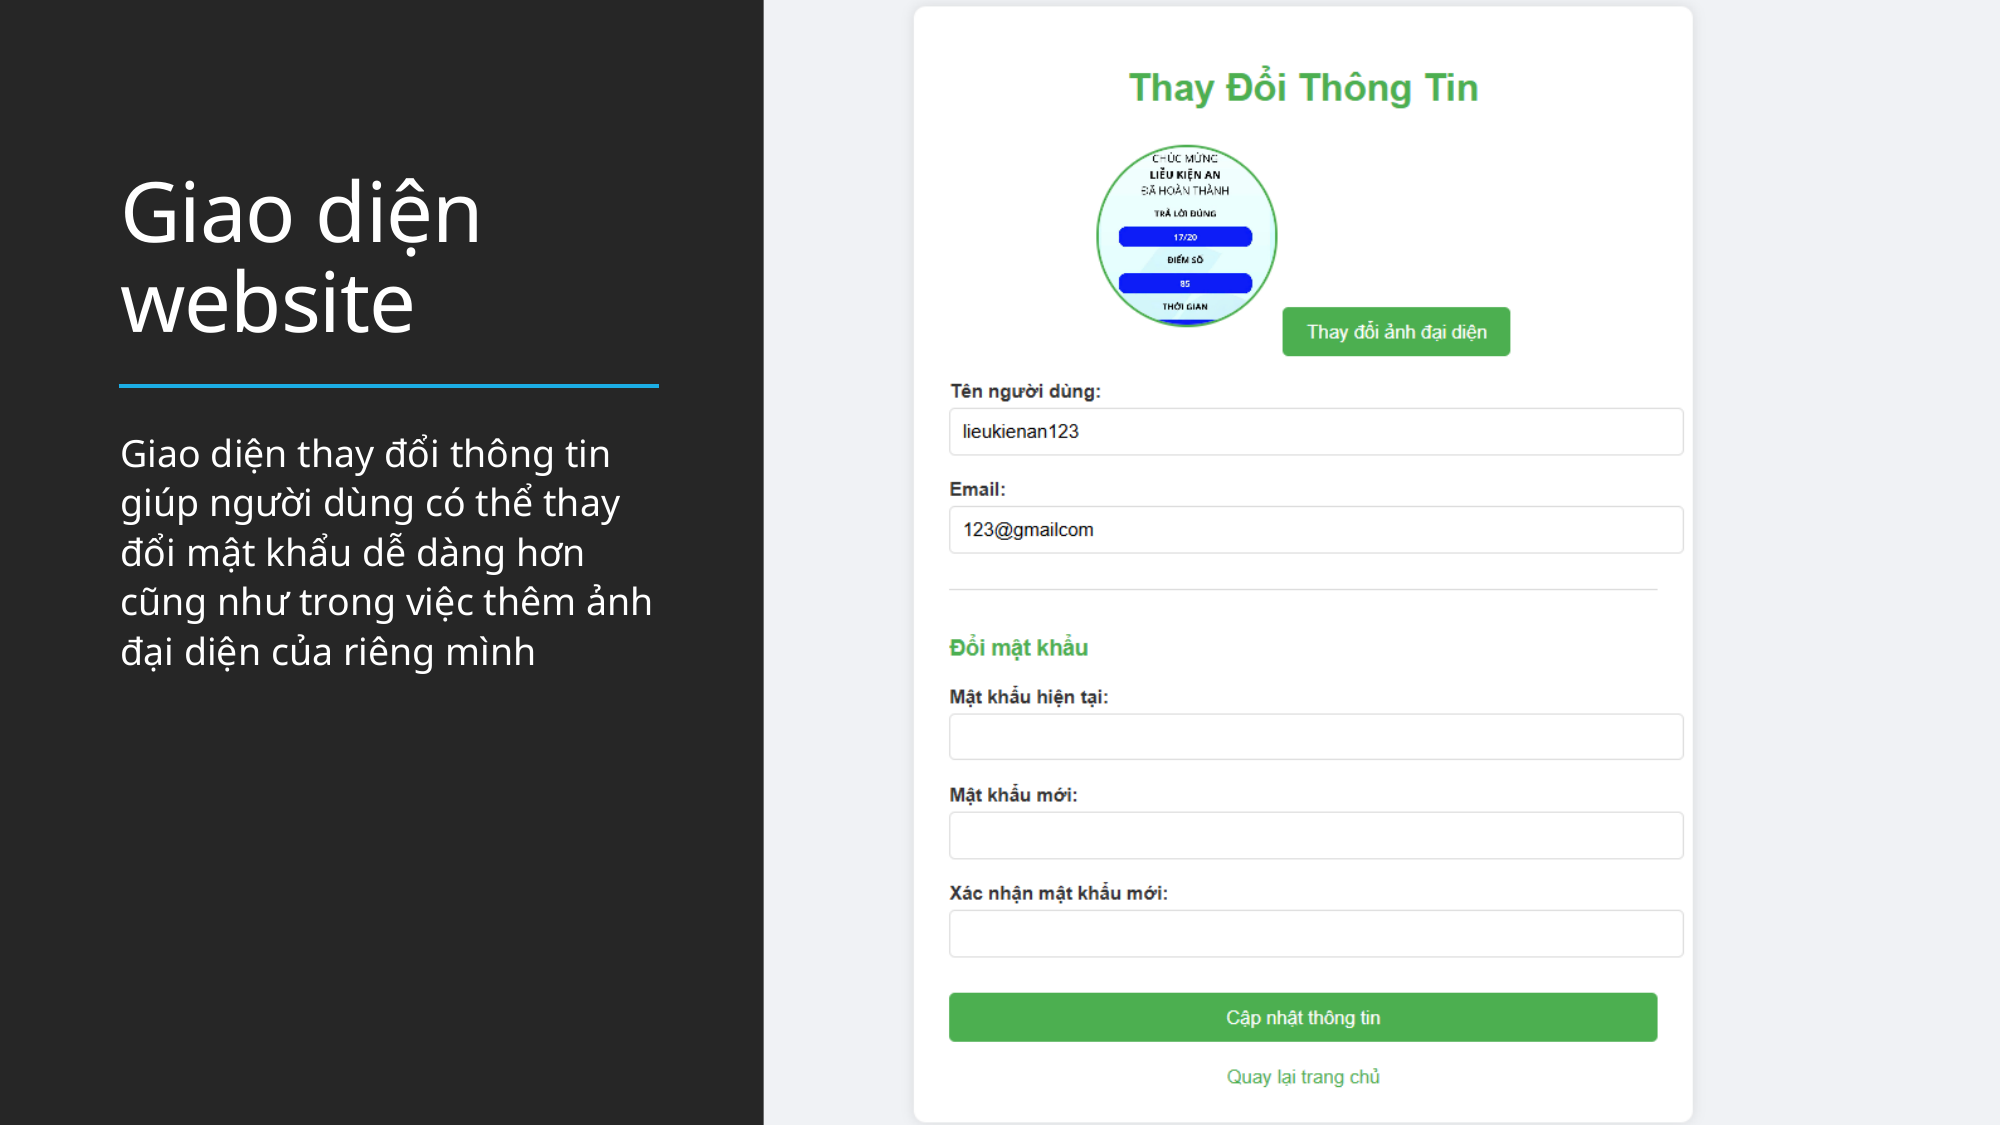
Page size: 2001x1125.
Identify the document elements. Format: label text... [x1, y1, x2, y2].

title Giao diện website [105, 84, 672, 359]
text_box [0, 0, 762, 1125]
picture [762, 0, 2000, 1125]
list Giao diện thay đổi thông tin giúp người dùng có thể thay đổi mật khẩu dễ dàng hơn cũng như trong việc thêm ảnh đại diện của riêng mình [105, 417, 672, 966]
